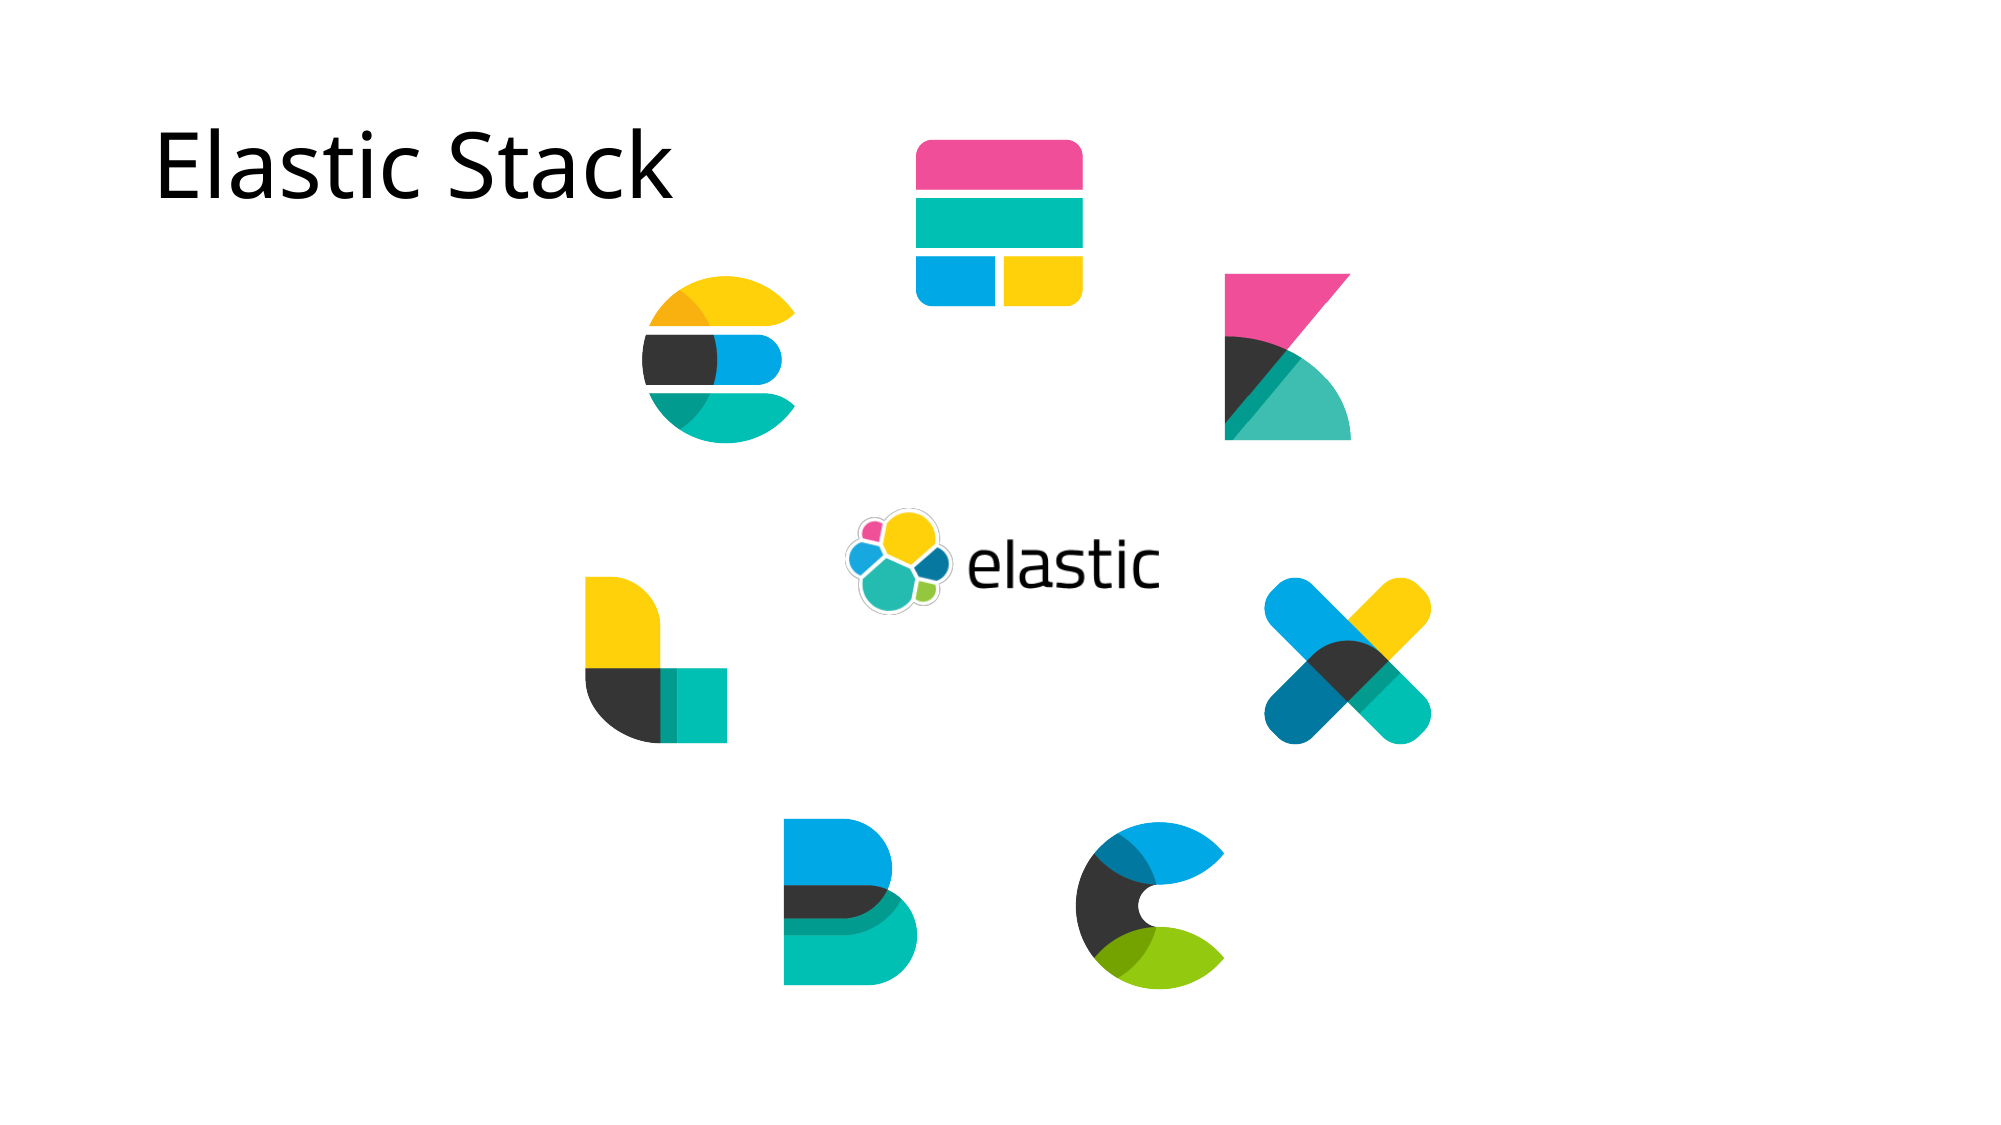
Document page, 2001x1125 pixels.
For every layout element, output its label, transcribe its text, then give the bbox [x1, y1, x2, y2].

picture [1036, 788, 1270, 1023]
picture [604, 242, 838, 477]
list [729, 785, 963, 1020]
picture [1227, 544, 1461, 778]
picture [845, 508, 1159, 615]
title Elastic Stack [137, 59, 1863, 278]
picture [540, 543, 774, 777]
picture [882, 106, 1116, 340]
picture [1170, 239, 1405, 473]
